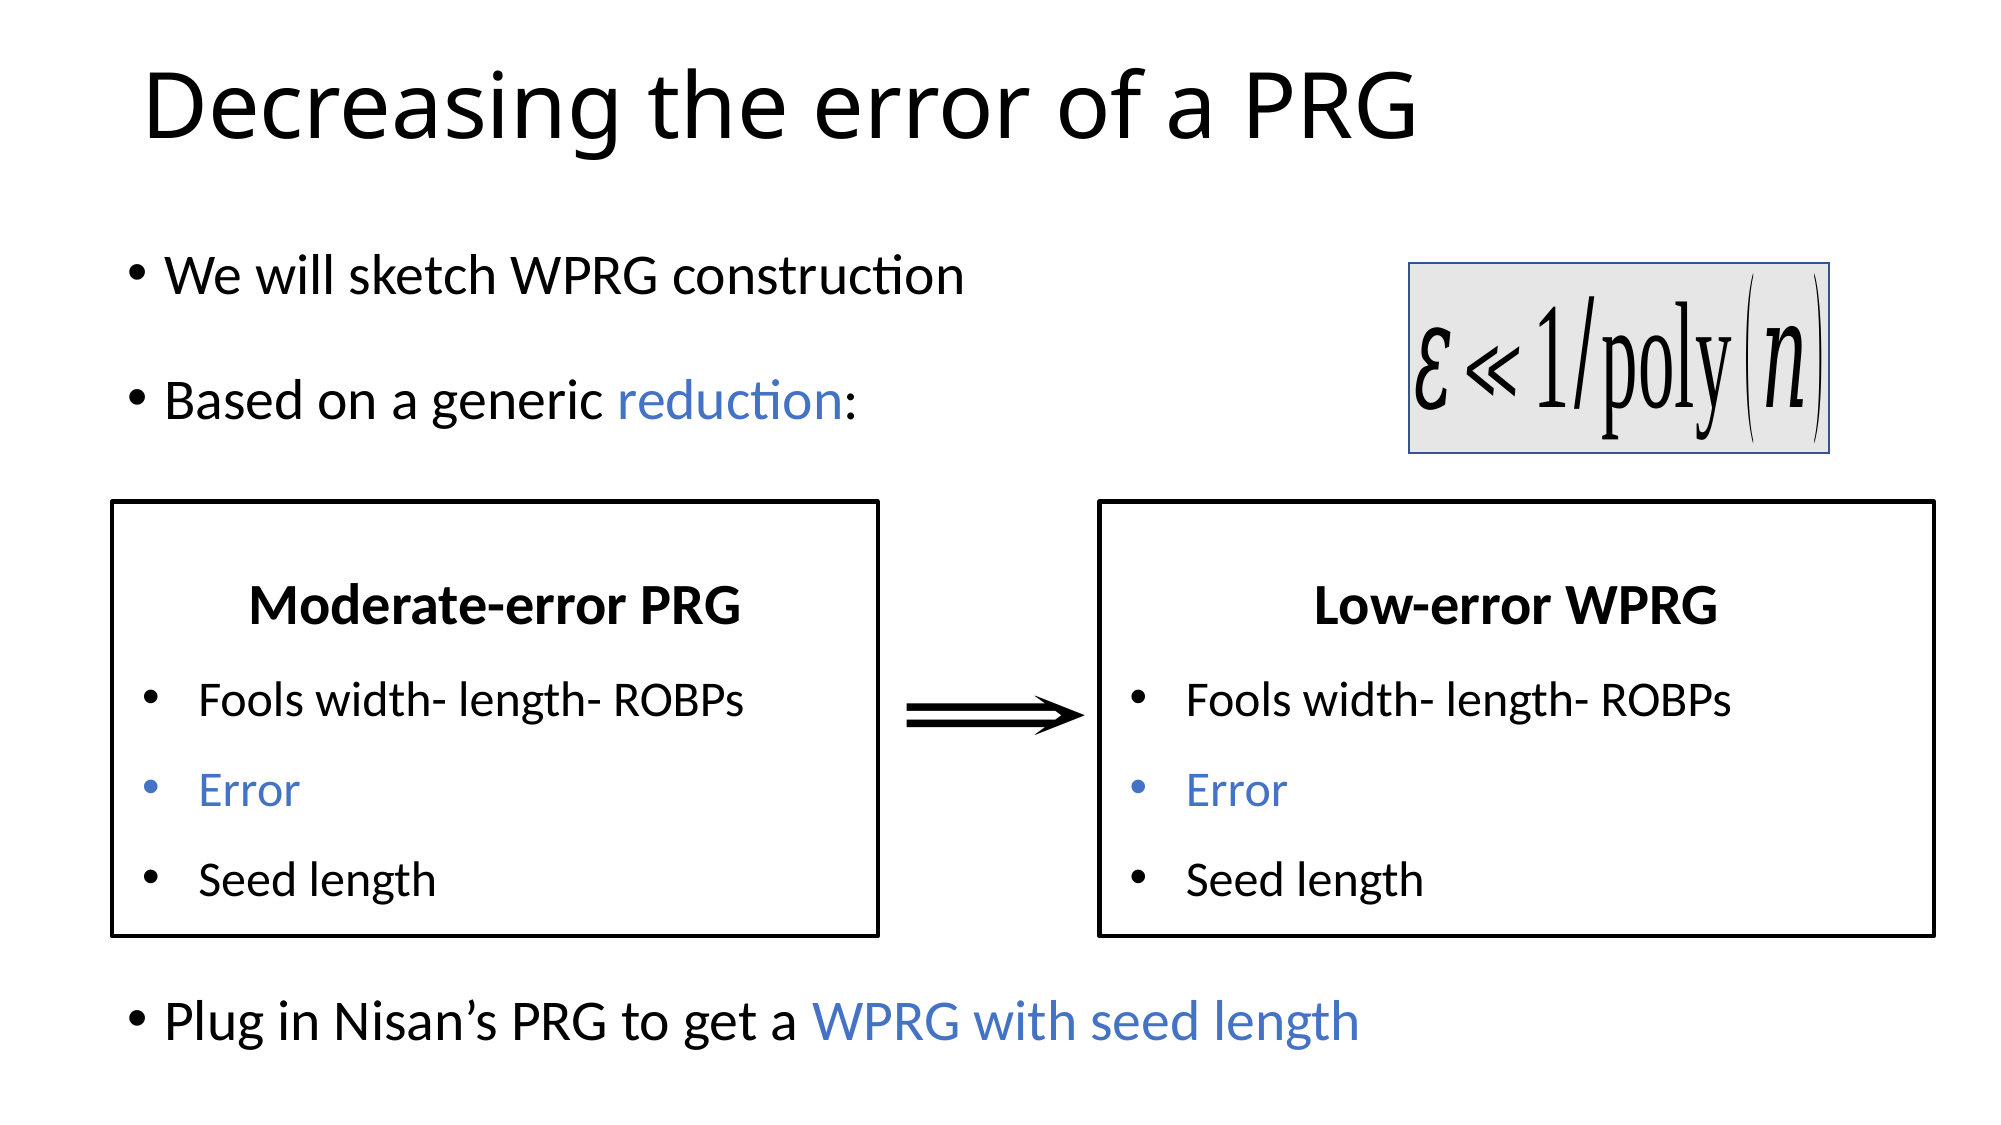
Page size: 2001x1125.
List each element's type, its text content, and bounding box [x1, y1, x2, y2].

title Decreasing the error of a PRG [126, 0, 1852, 218]
